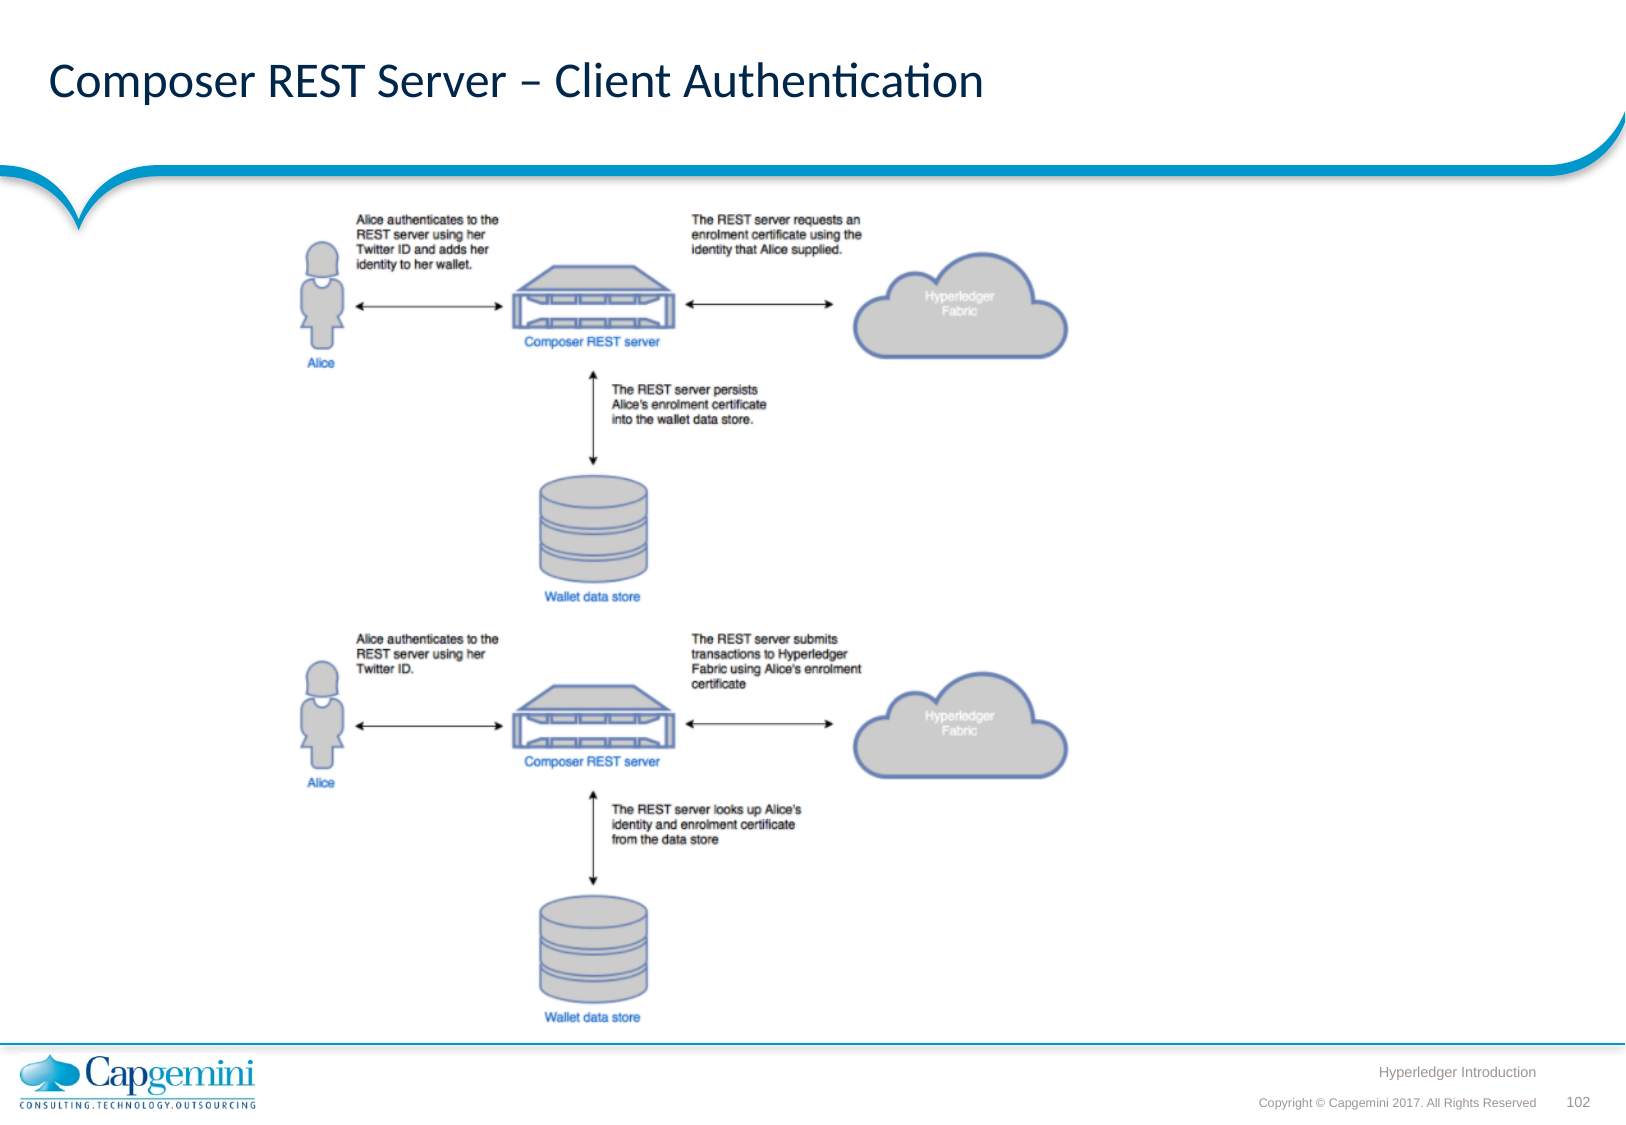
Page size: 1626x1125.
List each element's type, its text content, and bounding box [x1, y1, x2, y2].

title Composer REST Server – Client Authentication [0, 0, 1625, 165]
picture [19, 1053, 256, 1110]
picture [291, 199, 1079, 1030]
